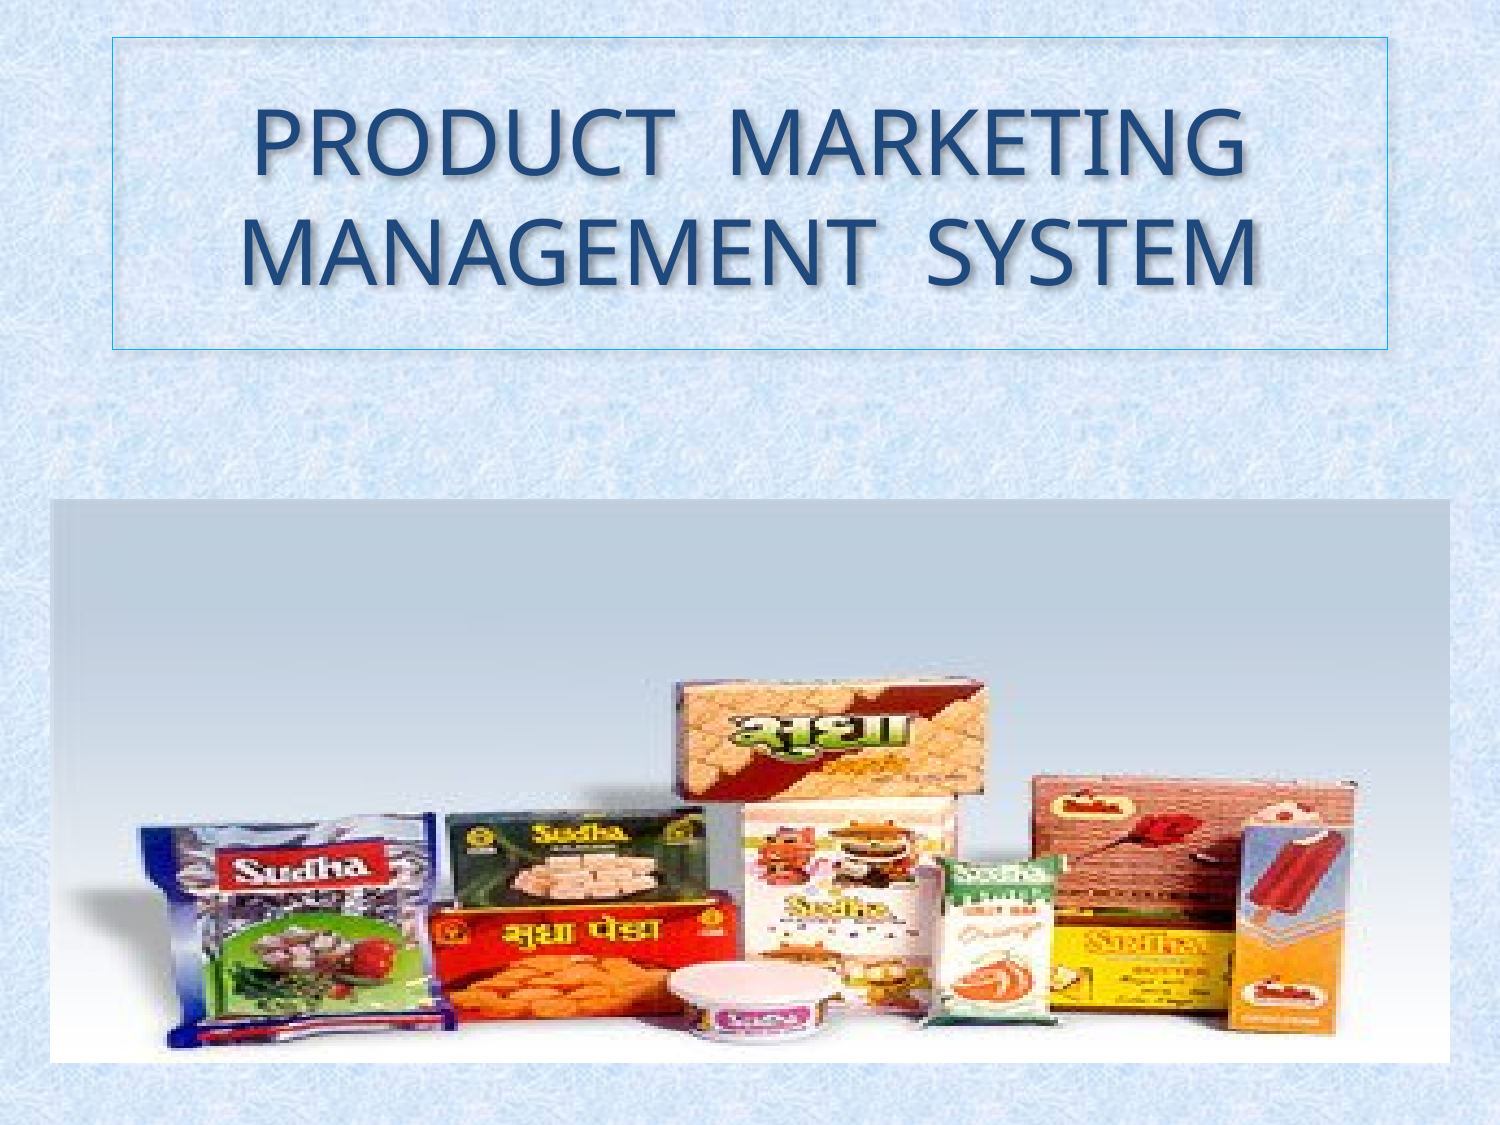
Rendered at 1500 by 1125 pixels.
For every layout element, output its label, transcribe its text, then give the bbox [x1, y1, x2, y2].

picture [0, 0, 1500, 1125]
title PRODUCT MARKETING MANAGEMENT SYSTEM [112, 37, 1388, 350]
